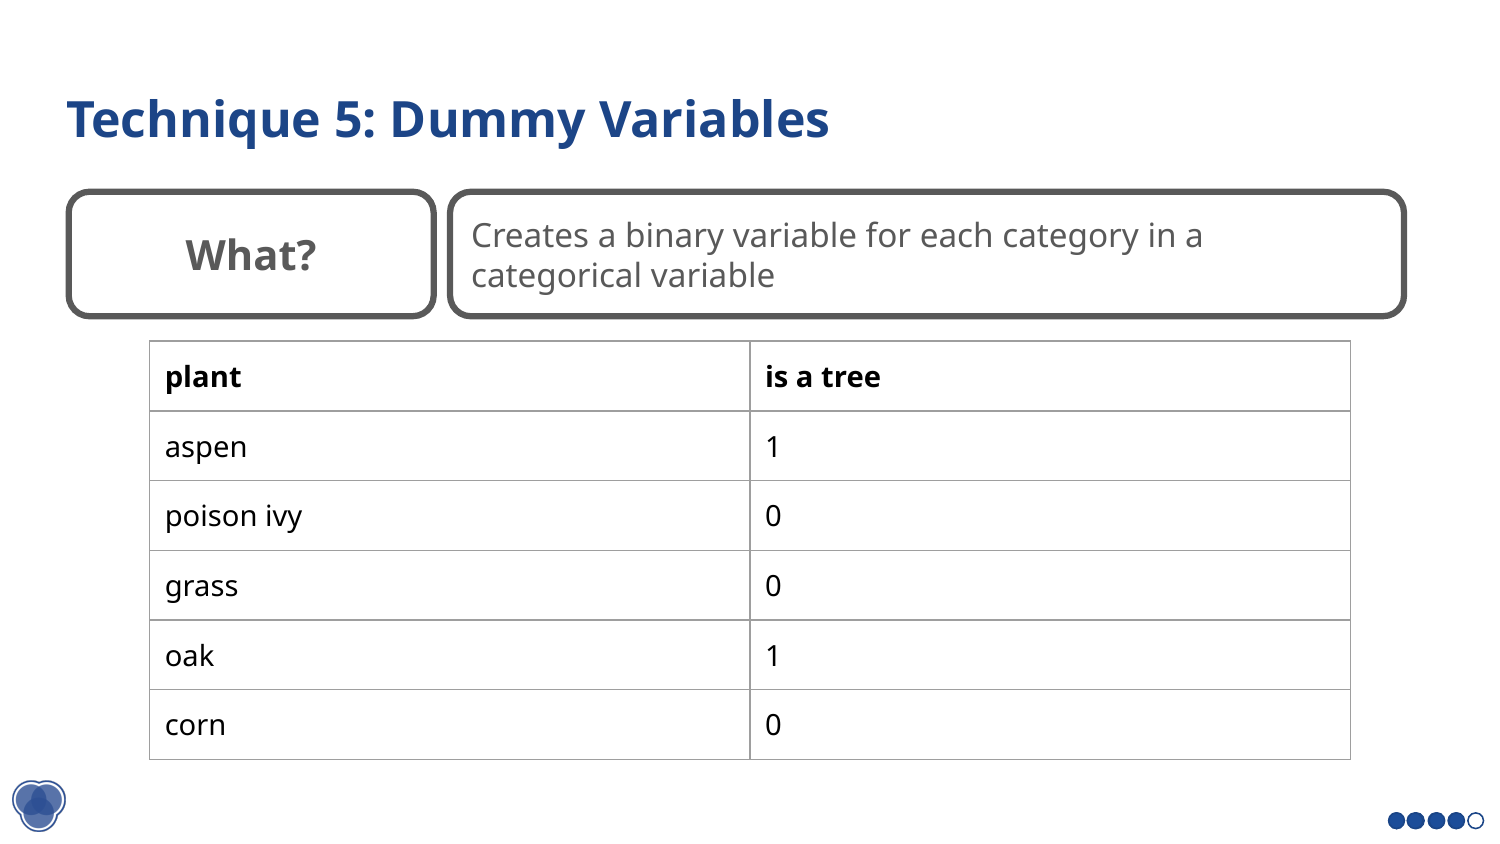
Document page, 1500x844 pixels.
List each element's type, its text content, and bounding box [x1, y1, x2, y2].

table_cell 0 [751, 481, 1350, 550]
text_box [1407, 812, 1423, 829]
table_cell aspen [150, 412, 749, 480]
text_box [1388, 812, 1405, 829]
text_box Creates a binary variable for each category in a categorical variable [450, 191, 1405, 317]
text_box [1448, 812, 1465, 829]
picture [12, 780, 66, 832]
table_header plant [150, 342, 749, 410]
table_cell oak [150, 621, 749, 689]
text_box What? [68, 191, 434, 317]
table_cell 0 [751, 551, 1350, 619]
title Technique 5: Dummy Variables [51, 72, 1449, 167]
table_cell corn [150, 690, 749, 759]
table_cell poison ivy [150, 481, 749, 550]
text_box [1429, 812, 1445, 829]
table_cell 1 [751, 621, 1350, 689]
table_cell 1 [751, 412, 1350, 480]
table_header is a tree [751, 342, 1350, 410]
table_cell 0 [751, 690, 1350, 759]
table_cell grass [150, 551, 749, 619]
